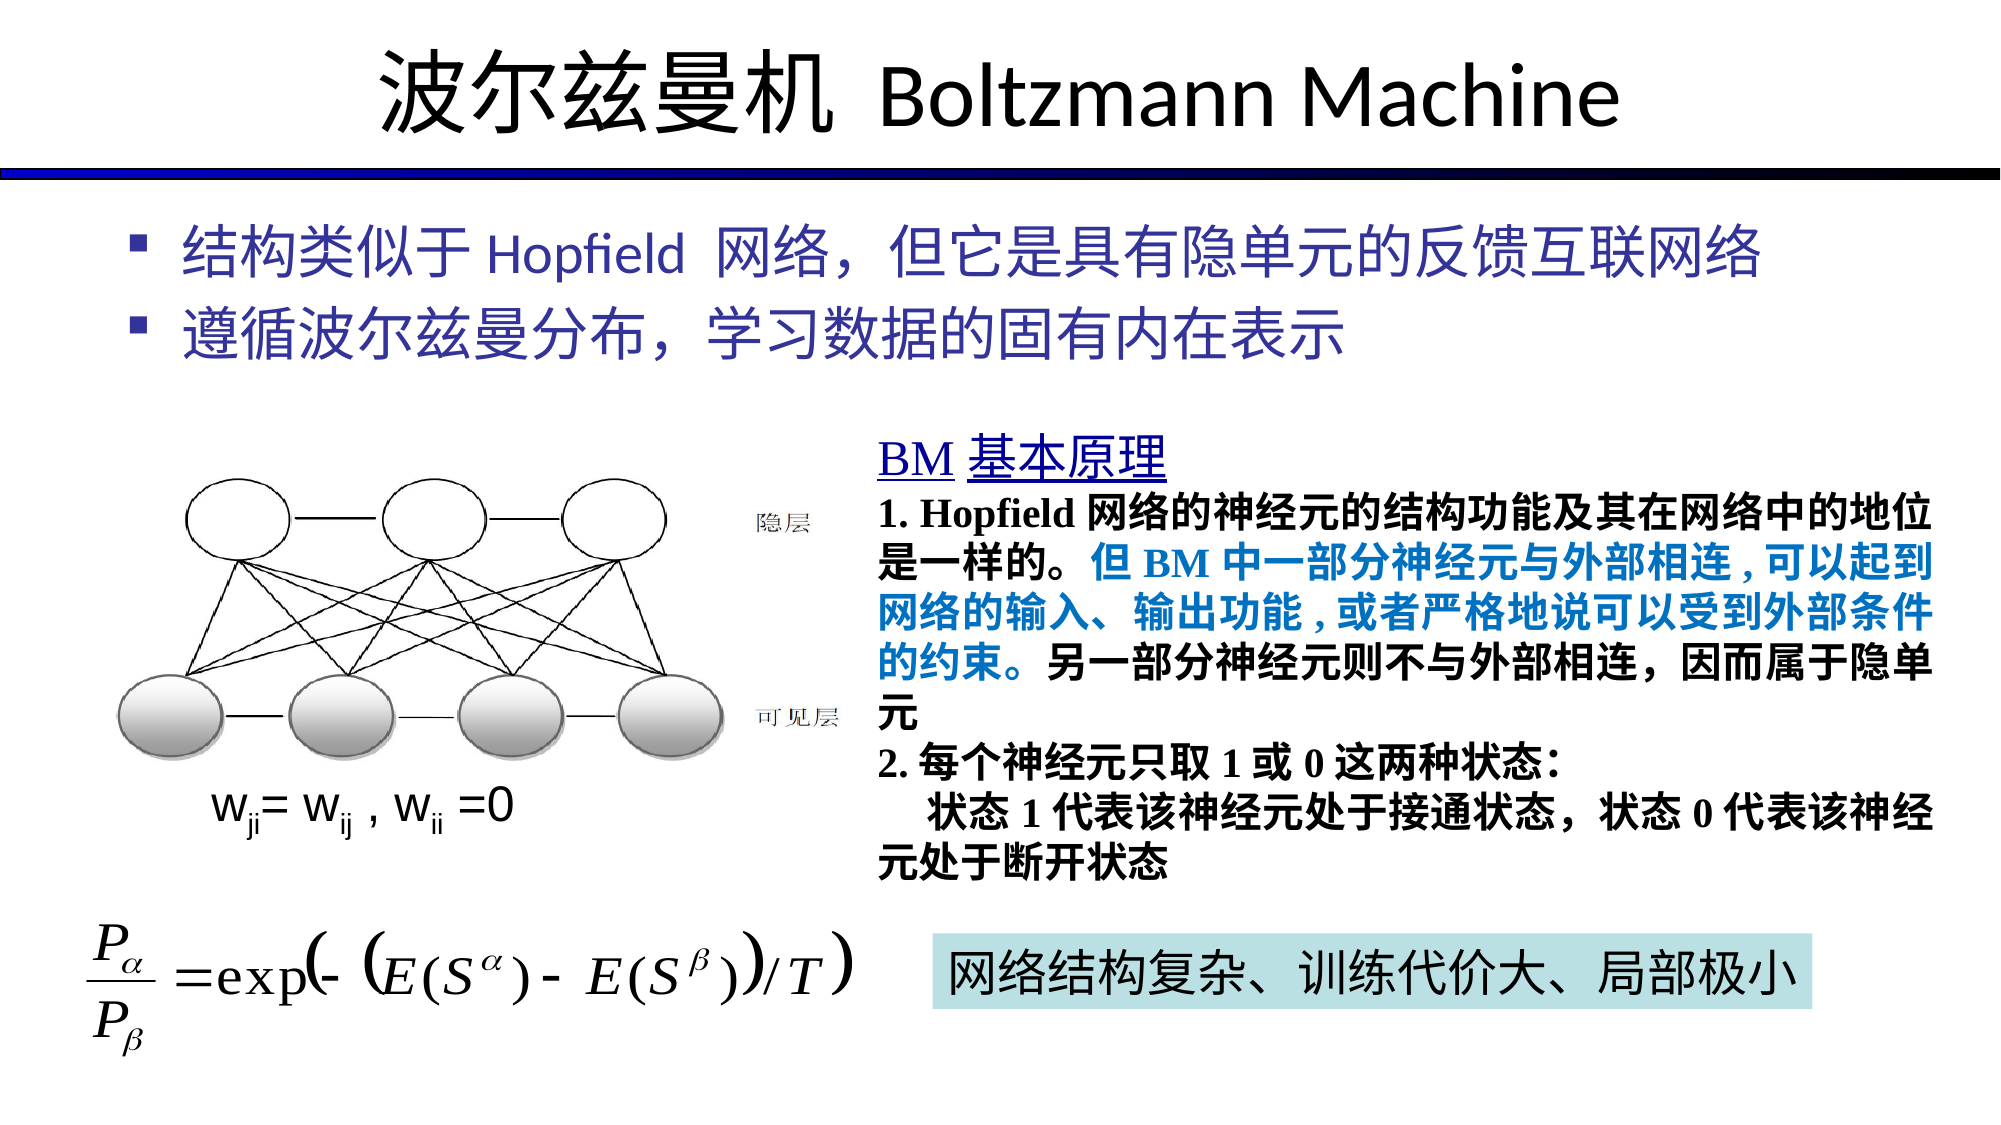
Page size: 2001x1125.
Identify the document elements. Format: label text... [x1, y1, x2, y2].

text_box 结构类似于Hopfield 网络，但它是具有隐单元的反馈互联网络 遵循波尔兹曼分布，学习数据的固有内在表示 [110, 208, 1888, 455]
text_box 网络结构复杂、训练代价大、局部极小 [932, 933, 1813, 1009]
picture [55, 455, 875, 776]
title 波尔兹曼机 Boltzmann Machine [0, 0, 2000, 184]
text_box BM基本原理 1. Hopfield网络的神经元的结构功能及其在网络中的地位是一样的。但BM中一部分神经元与外部相连,可以起到网络的输入、输出功能,或者严格地说可以受到外部条件的约束。另一部分神经元则不与外部相连，因而属于隐单元 2.每个神经元只取1或0这两种状态： 状态1代表该神经元处于接通状态，状态0代表该神经元处于断开状态 [862, 418, 1949, 942]
text_box wji= wij , wii =0 [196, 776, 660, 848]
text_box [77, 908, 854, 1067]
